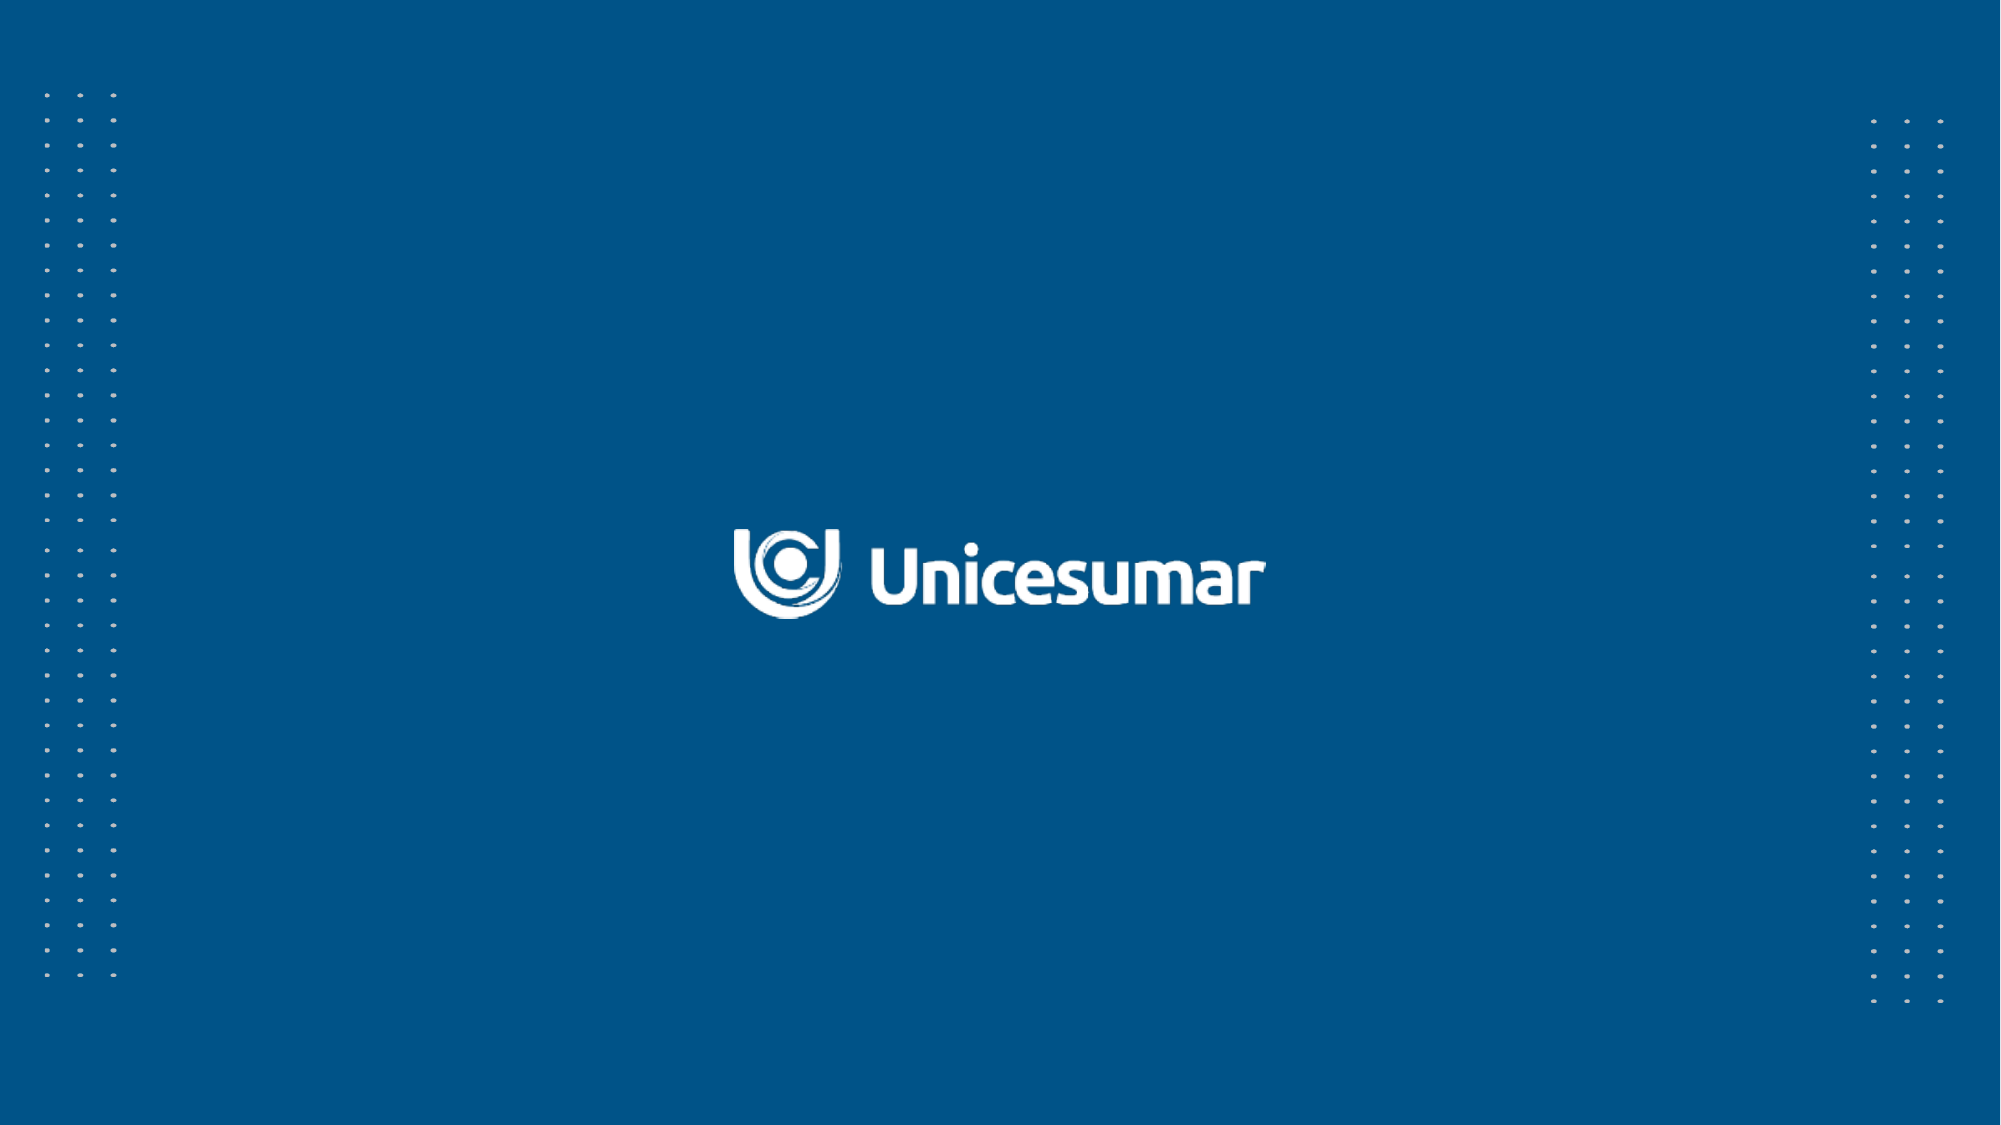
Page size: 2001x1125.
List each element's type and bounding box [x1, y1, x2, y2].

picture [1871, 574, 1958, 1003]
picture [44, 548, 131, 977]
picture [1871, 119, 1958, 548]
picture [44, 93, 131, 522]
picture [734, 529, 1266, 619]
